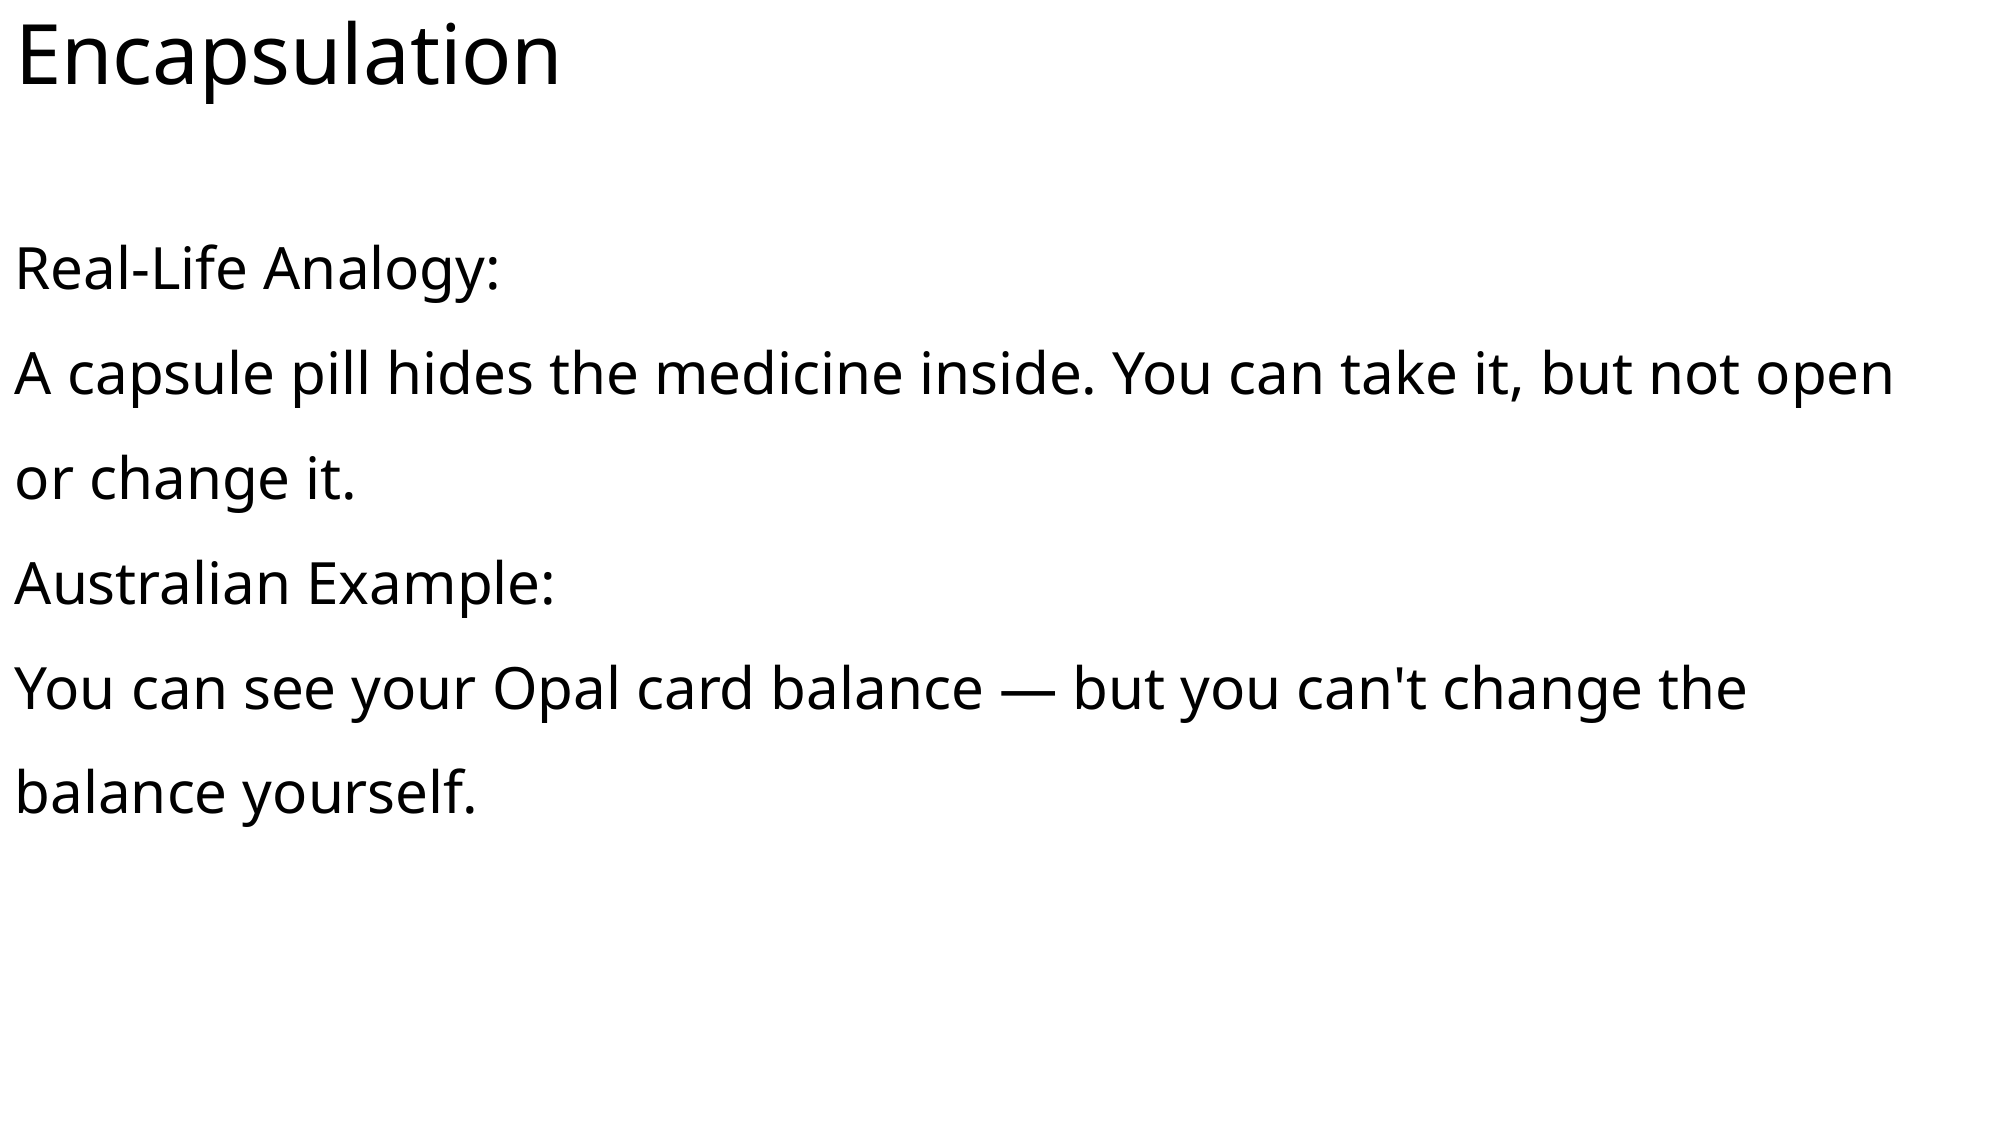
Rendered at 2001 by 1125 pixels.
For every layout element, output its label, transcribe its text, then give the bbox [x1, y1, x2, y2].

text_box Real-Life Analogy: A capsule pill hides the medicine inside. You can take it, but not open or change it. Australian Example: You can see your Opal card balance — but you can't change the balance yourself. [0, 188, 1965, 833]
title Encapsulation [0, 0, 2000, 111]
